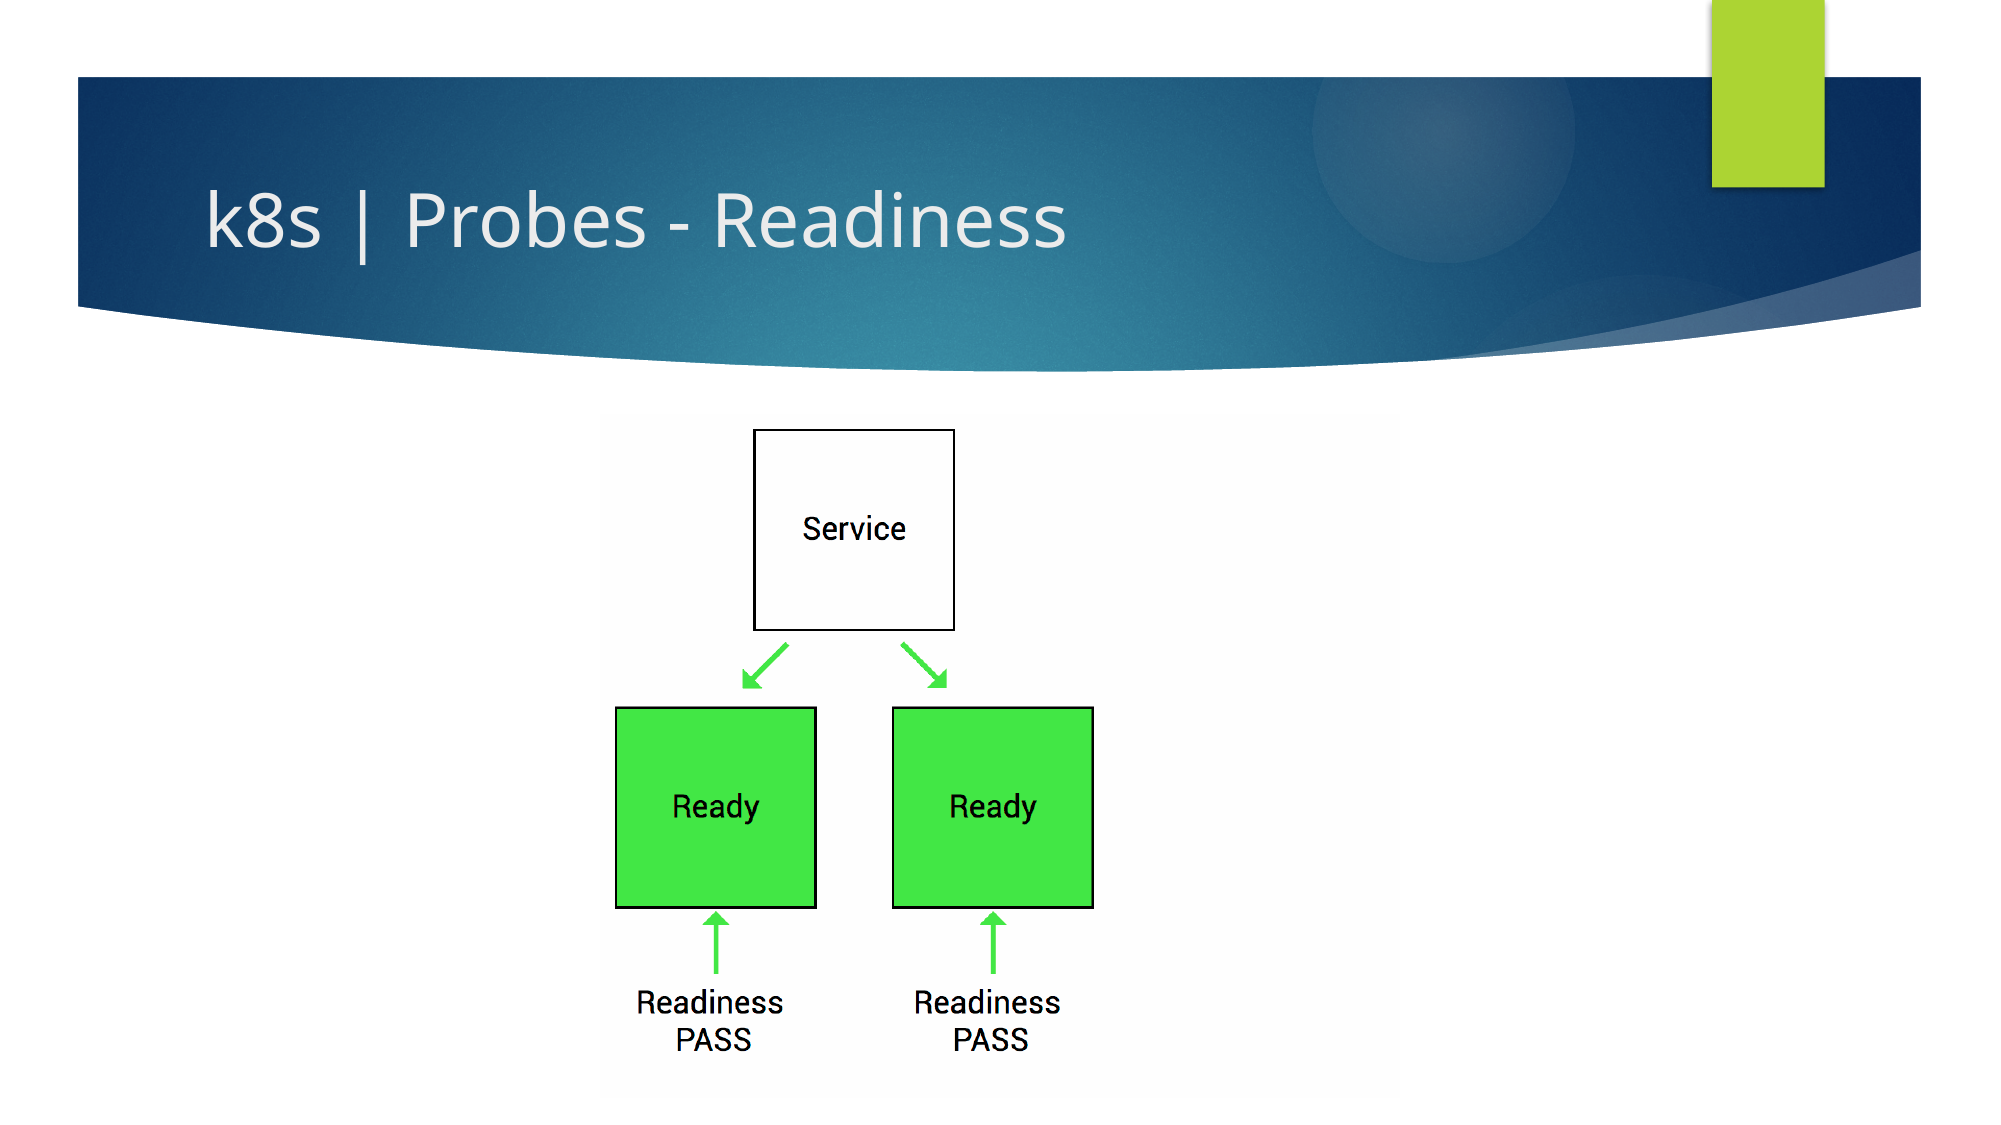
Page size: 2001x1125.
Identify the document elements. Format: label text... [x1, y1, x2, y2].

title k8s | Probes - Readiness [189, 159, 1627, 276]
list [599, 414, 1401, 1098]
